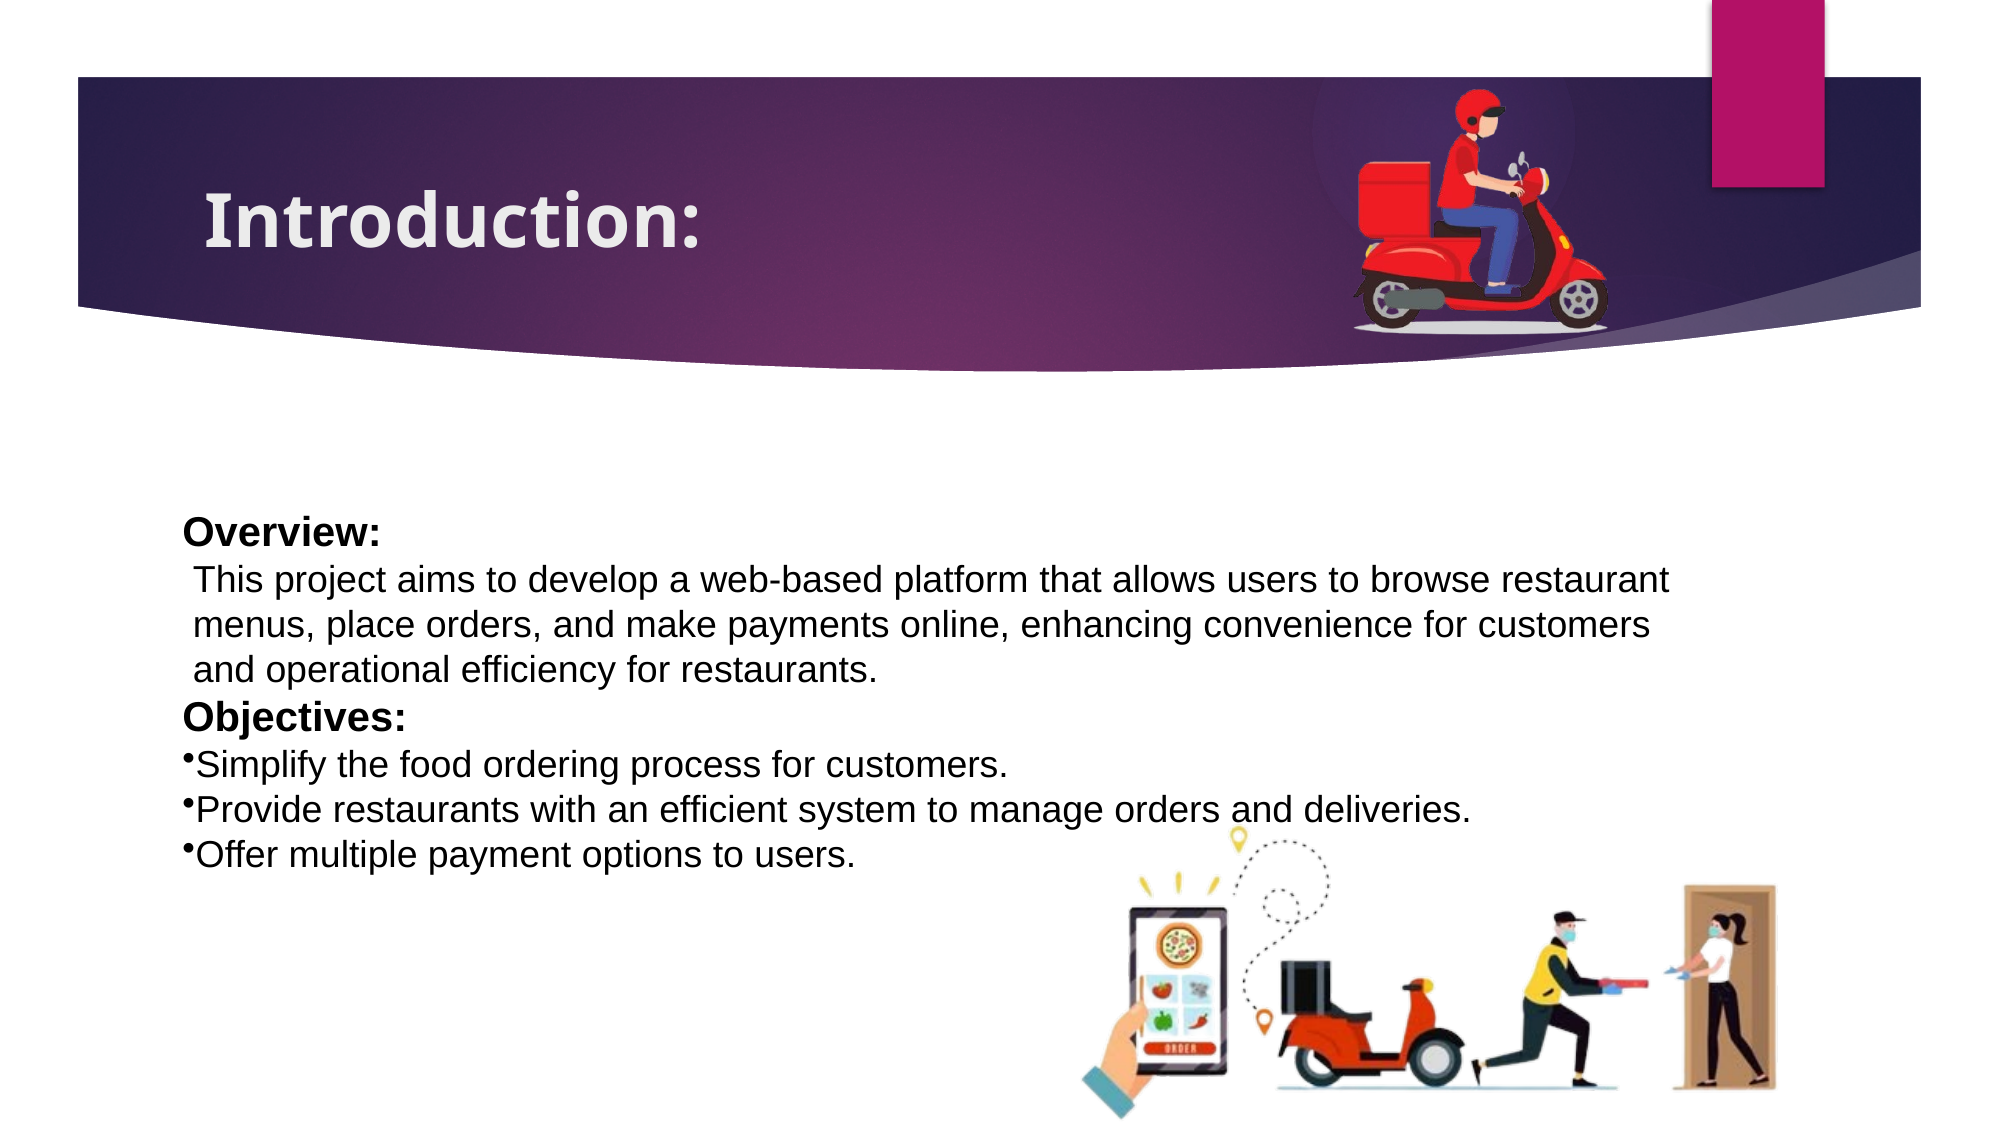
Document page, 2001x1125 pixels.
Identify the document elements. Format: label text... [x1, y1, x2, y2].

title Introduction: [189, 159, 1262, 276]
picture [1267, 0, 1694, 424]
list Overview: This project aims to develop a web-based platform that allows users to browse restaurant menus, place orders, and make payments online, enhancing convenience for customers and operational efficiency for restaurants.​ Objectives: Simplify the food ordering process for customers.​ Provide restaurants with an efficient system to manage orders and deliveries.​ Offer multiple payment options to users.​ [167, 385, 1712, 1039]
picture [1056, 718, 1798, 1125]
